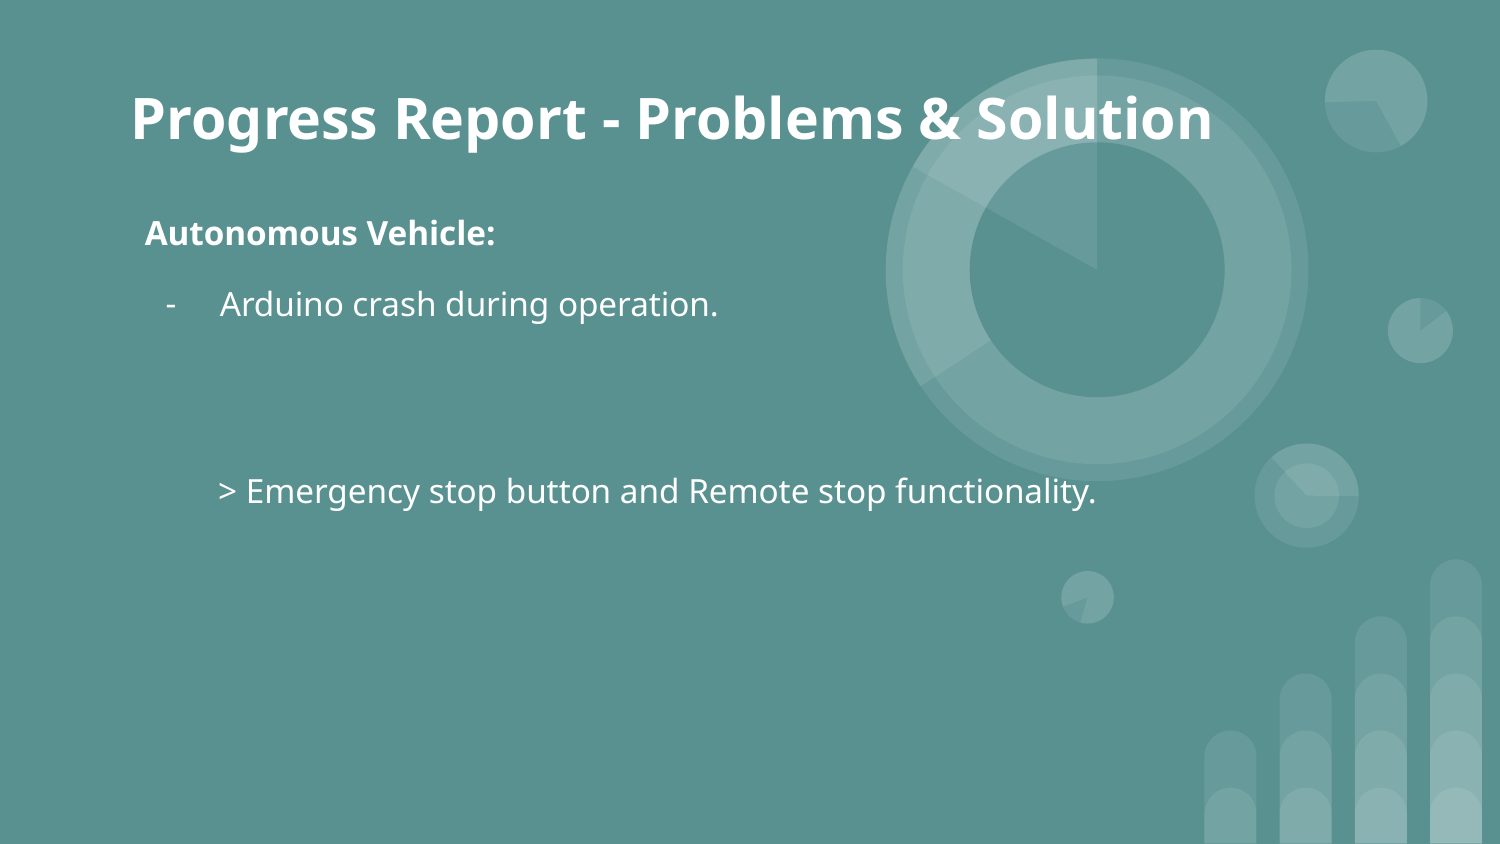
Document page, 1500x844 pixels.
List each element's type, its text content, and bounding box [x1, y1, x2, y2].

text_box > Emergency stop button and Remote stop functionality. [203, 449, 1164, 526]
title Progress Report - Problems & Solution [115, 41, 1386, 191]
subtitle Autonomous Vehicle: Arduino crash during operation. [129, 191, 1371, 405]
